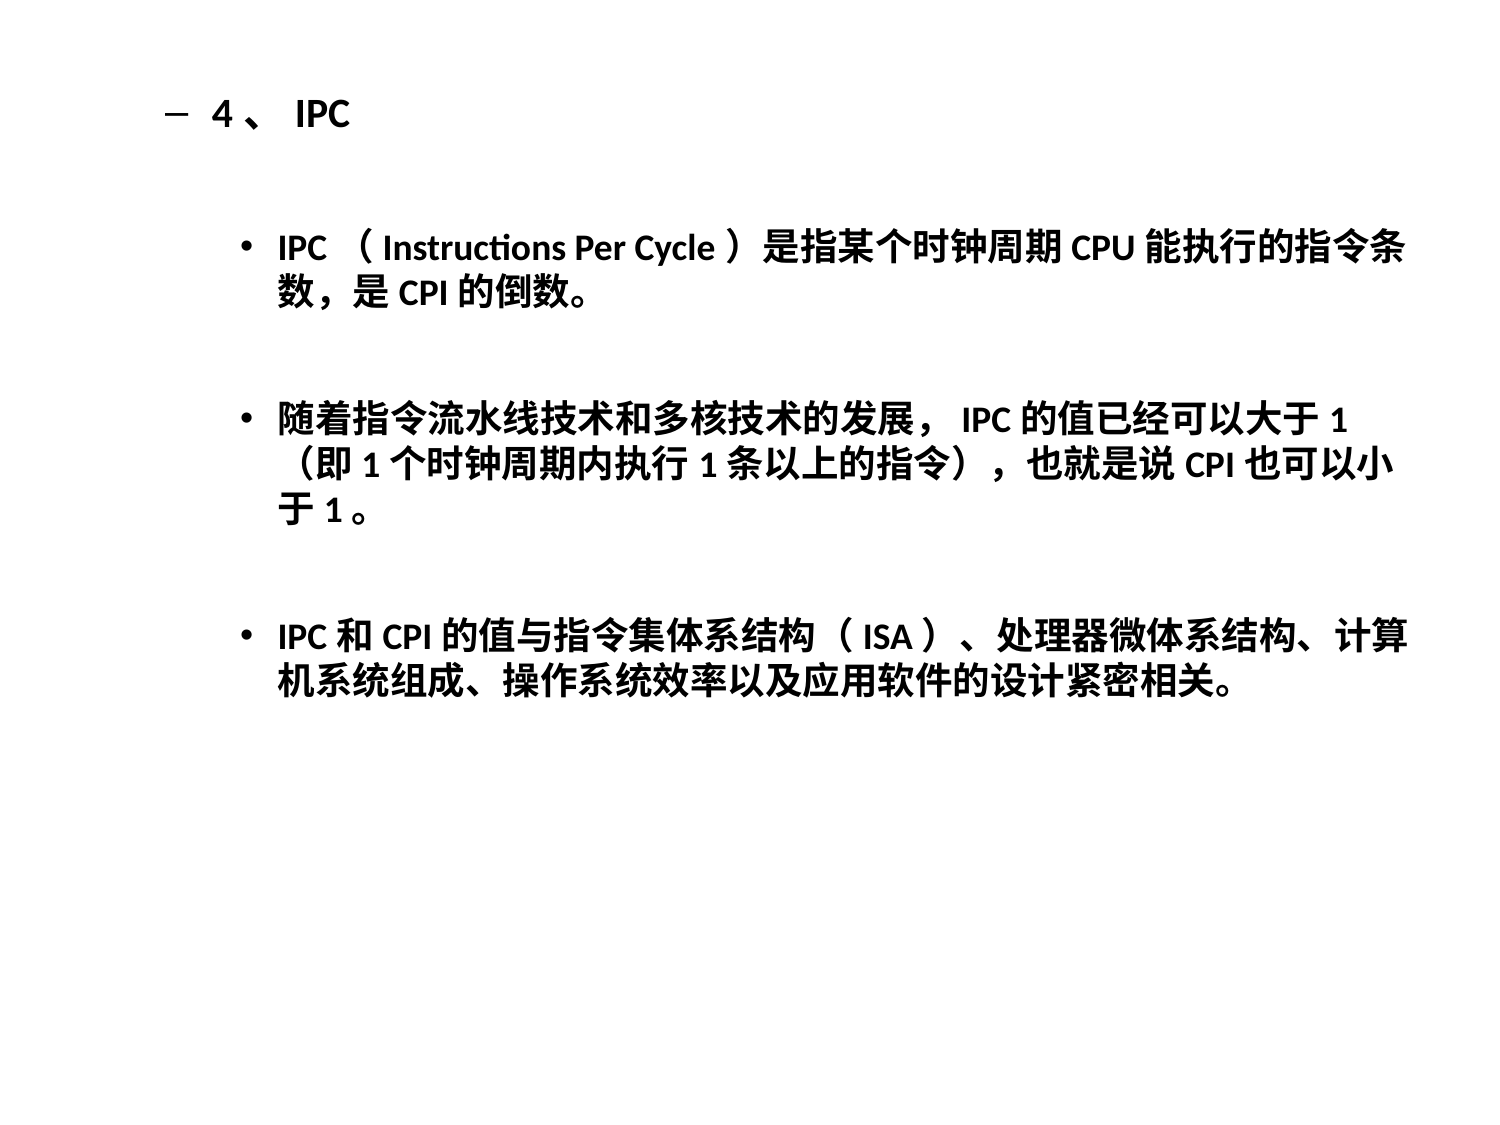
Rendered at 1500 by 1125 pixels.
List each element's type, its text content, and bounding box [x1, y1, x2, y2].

list 4、IPC IPC（Instructions Per Cycle）是指某个时钟周期CPU能执行的指令条数，是CPI的倒数。 随着指令流水线技术和多核技术的发展，IPC的值已经可以大于1（即1个时钟周期内执行1条以上的指令），也就是说CPI也可以小于1。 IPC和CPI的值与指令集体系结构（ISA）、处理器微体系结构、计算机系统组成、操作系统效率以及应用软件的设计紧密相关。 [75, 78, 1425, 821]
